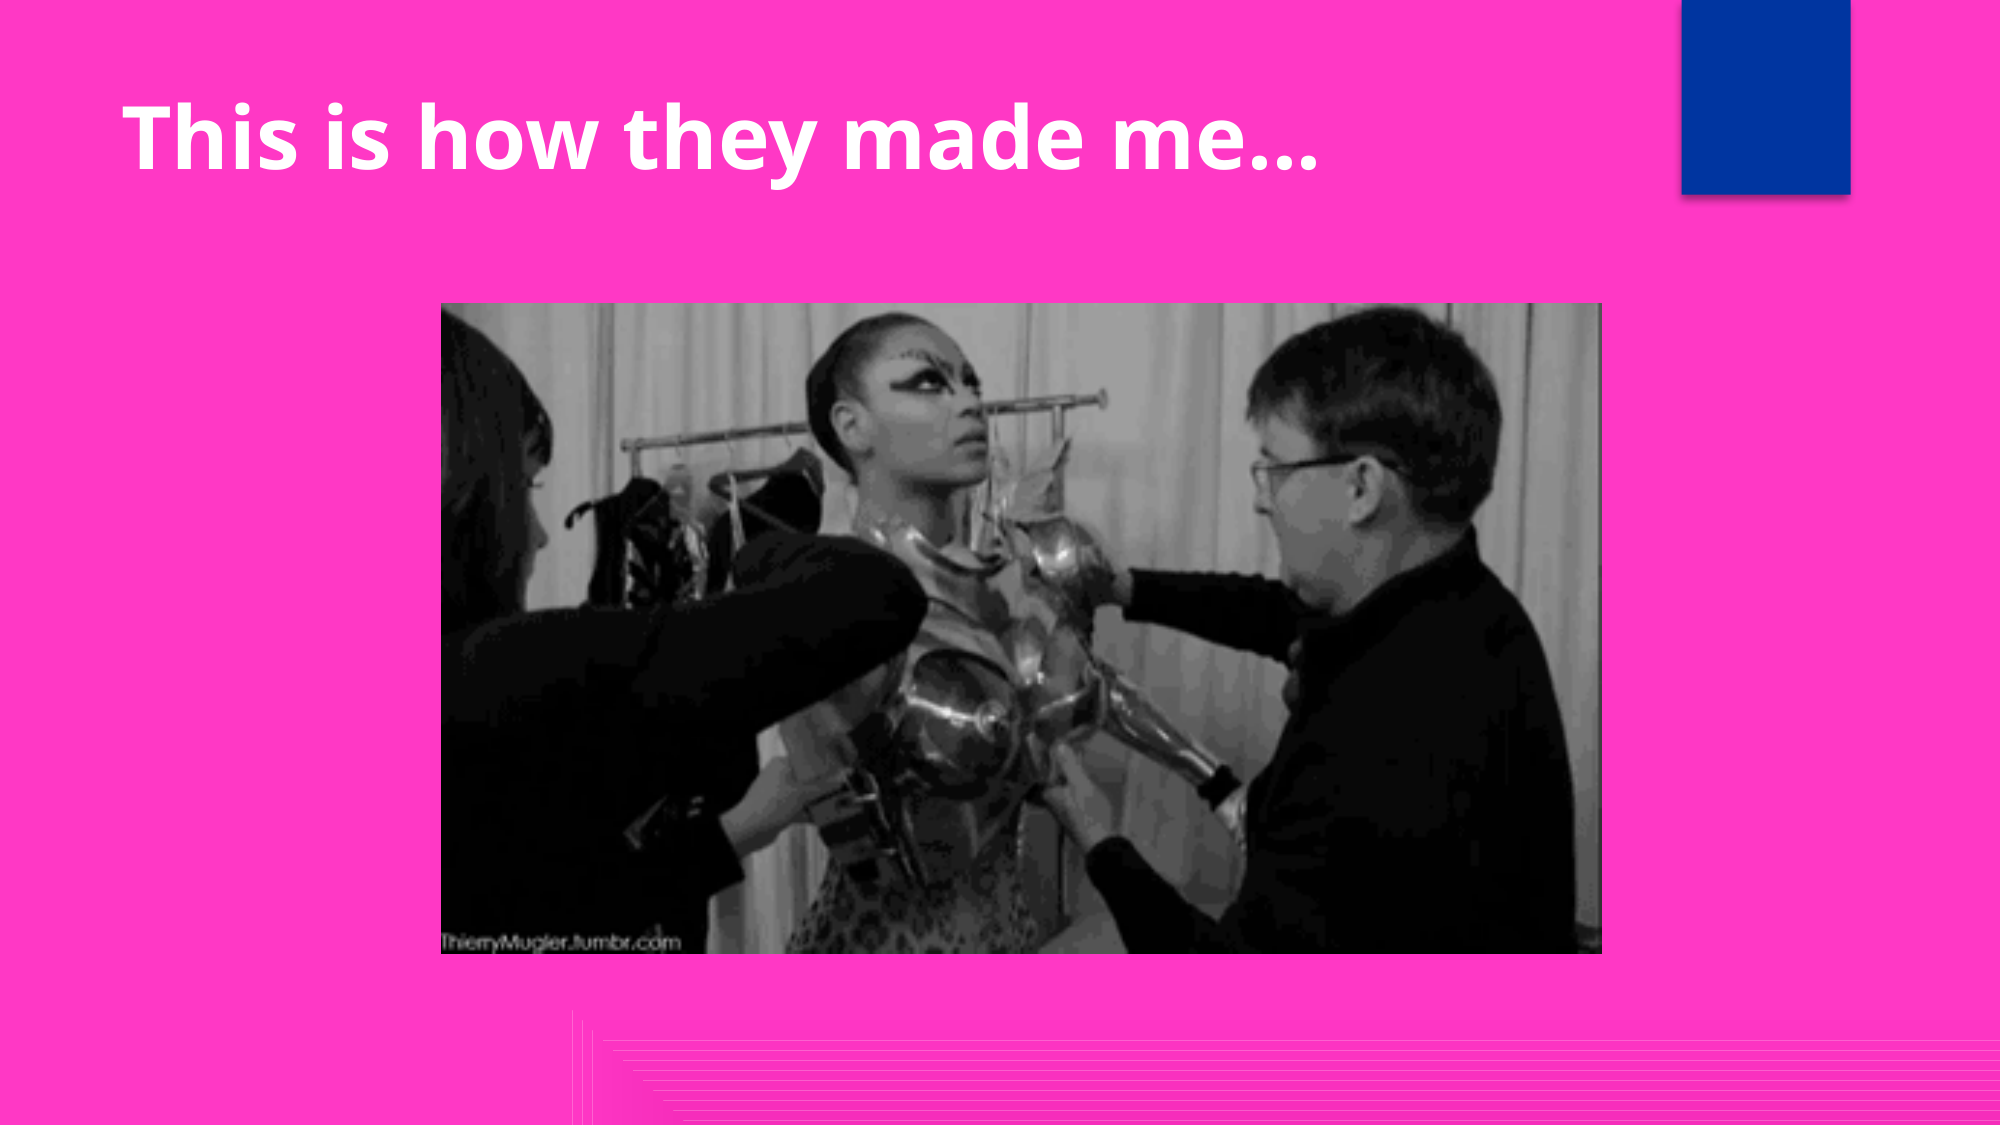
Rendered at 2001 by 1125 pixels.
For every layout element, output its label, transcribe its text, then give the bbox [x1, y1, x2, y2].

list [441, 303, 1602, 954]
title This is how they made me... [106, 74, 1649, 304]
text_box [1681, 0, 1851, 195]
